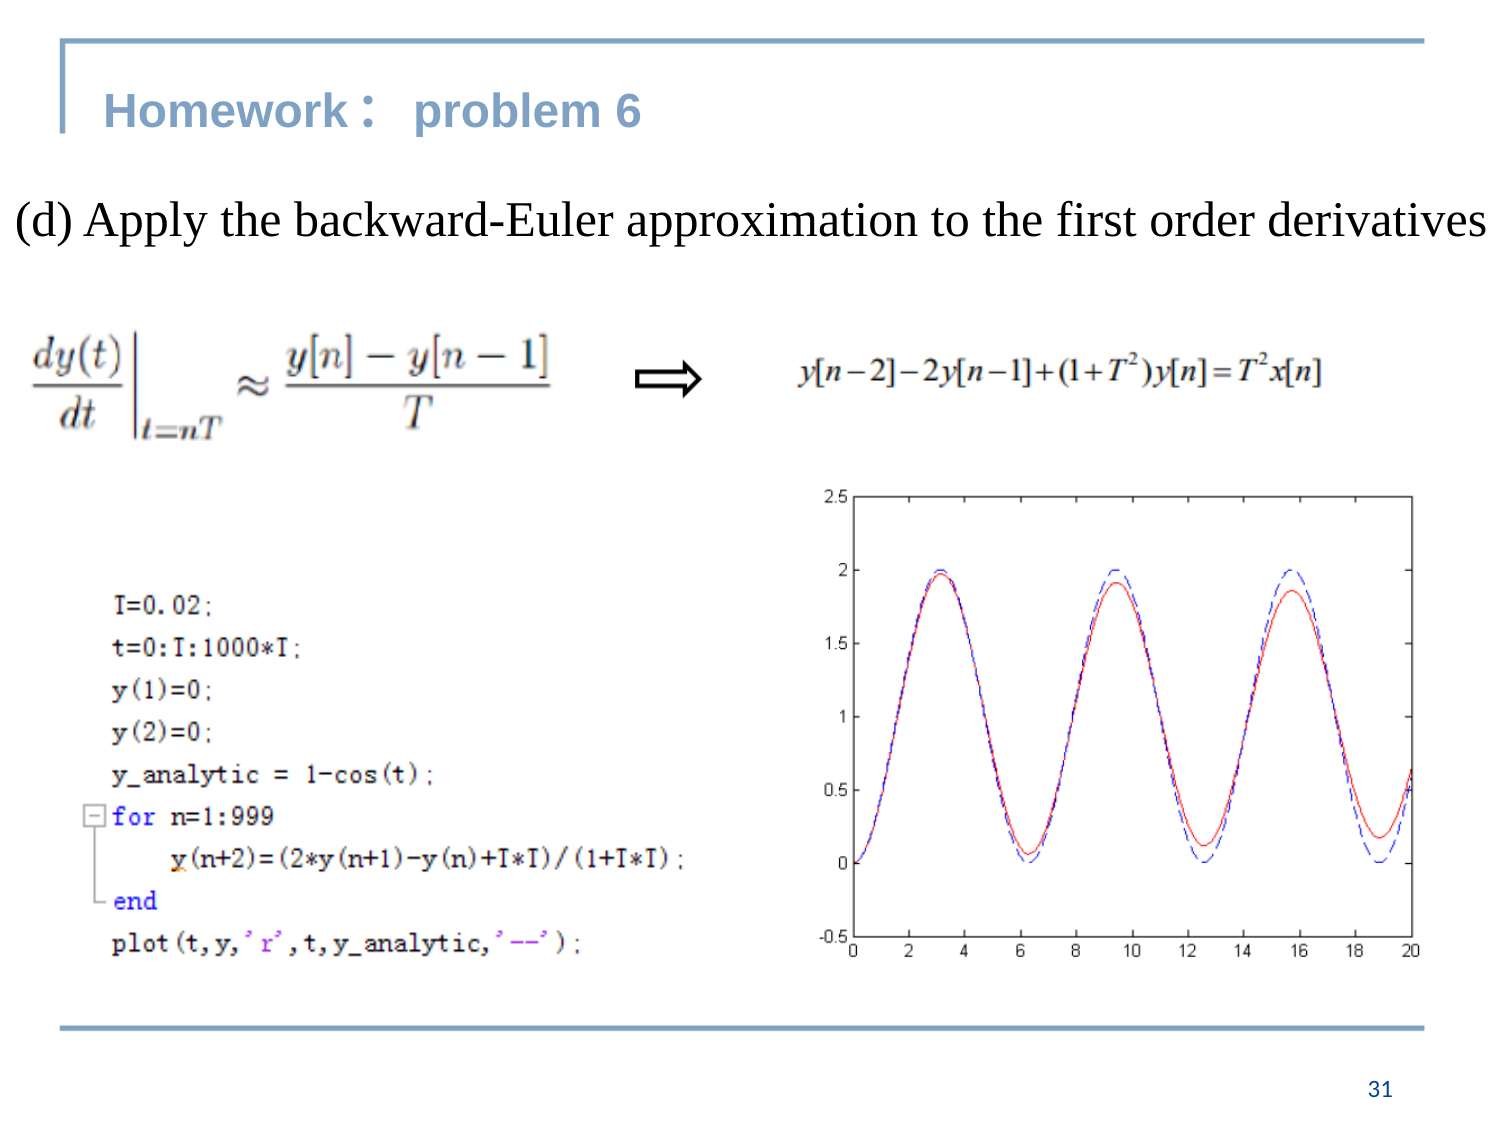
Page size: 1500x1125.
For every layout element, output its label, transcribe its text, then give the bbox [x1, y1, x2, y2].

slide_number 30 [1070, 1057, 1409, 1118]
title Homework：problem 6 [88, 77, 1081, 146]
picture [0, 254, 1500, 1125]
text_box (d) Apply the backward-Euler approximation to the first order derivatives [0, 178, 1500, 254]
picture [0, 0, 1500, 178]
